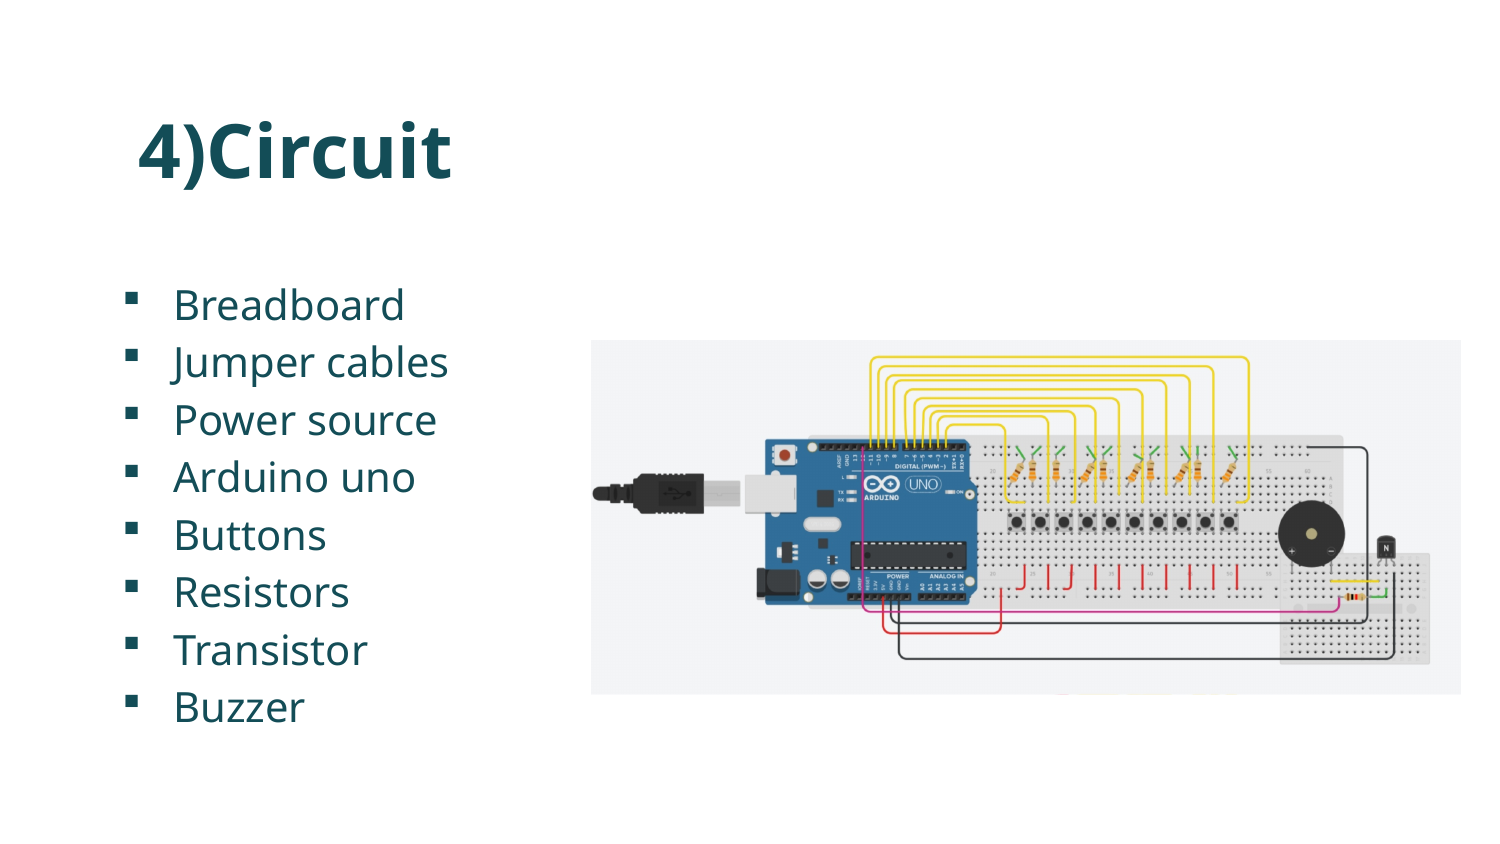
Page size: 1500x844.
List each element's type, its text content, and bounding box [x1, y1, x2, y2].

title 4)Circuit [93, 88, 500, 210]
picture [591, 340, 1461, 695]
list Breadboard Jumper cables Power source Arduino uno Buttons Resistors Transistor Buzzer [83, 255, 571, 756]
